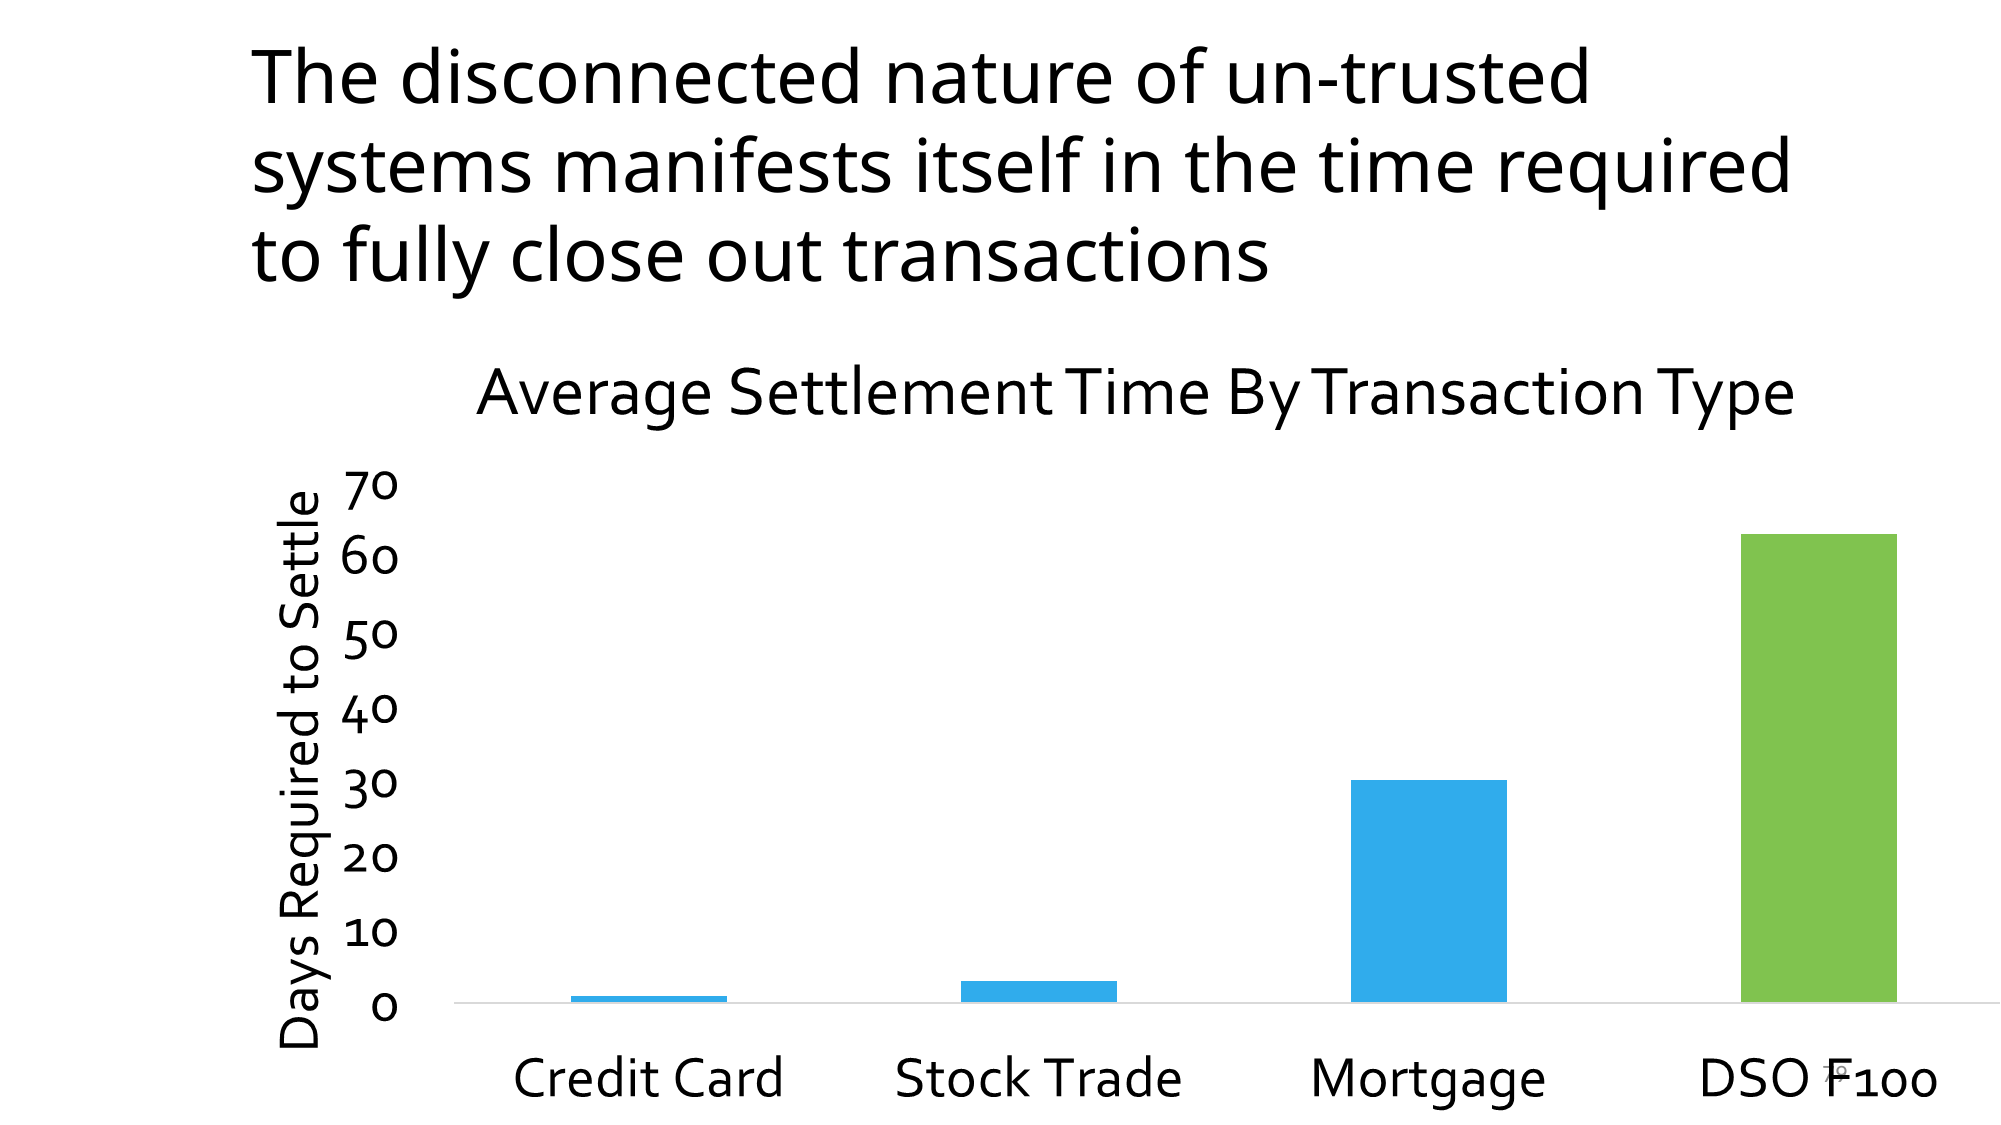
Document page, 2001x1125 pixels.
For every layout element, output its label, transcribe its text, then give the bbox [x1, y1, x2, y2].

text_box The disconnected nature of un-trusted systems manifests itself in the time required to fully close out transactions [236, 19, 1881, 307]
picture [226, 322, 2000, 1125]
